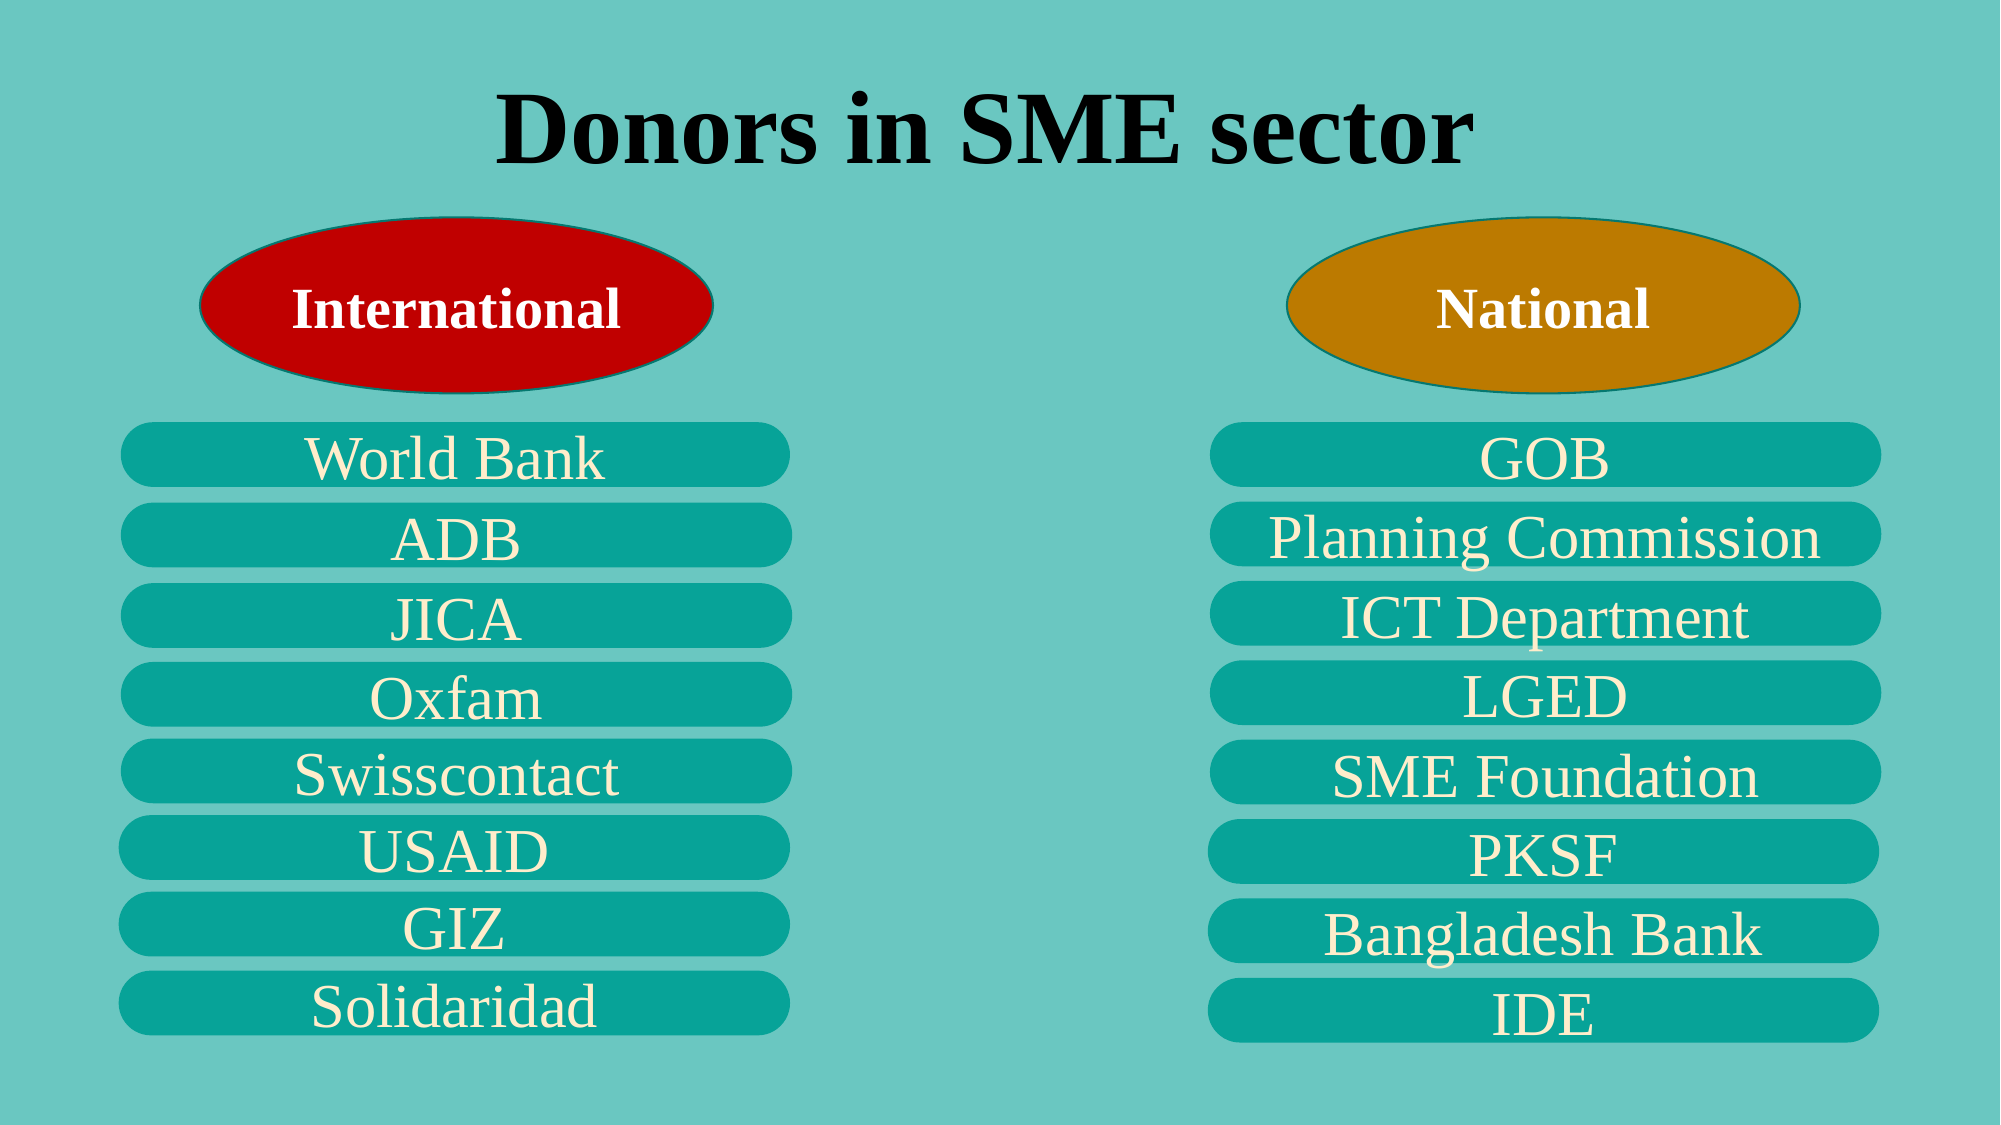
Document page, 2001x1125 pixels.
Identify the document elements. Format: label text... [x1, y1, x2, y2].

text_box Donors in SME sector [480, 52, 1520, 192]
text_box USAID [118, 815, 791, 880]
text_box World Bank [120, 422, 790, 487]
text_box IDE [1207, 977, 1880, 1043]
text_box Bangladesh Bank [1207, 898, 1880, 964]
text_box Solidaridad [118, 970, 791, 1036]
text_box Oxfam [120, 661, 793, 727]
text_box LGED [1209, 660, 1882, 726]
text_box SME Foundation [1209, 739, 1882, 805]
text_box Swisscontact [120, 738, 793, 804]
text_box Planning Commission [1209, 501, 1882, 567]
text_box National [1285, 216, 1801, 395]
text_box GIZ [118, 891, 791, 957]
text_box PKSF [1207, 819, 1880, 884]
text_box JICA [120, 583, 793, 648]
text_box International [198, 216, 715, 395]
text_box ADB [120, 502, 793, 568]
text_box ICT Department [1209, 580, 1882, 646]
text_box GOB [1209, 422, 1882, 487]
